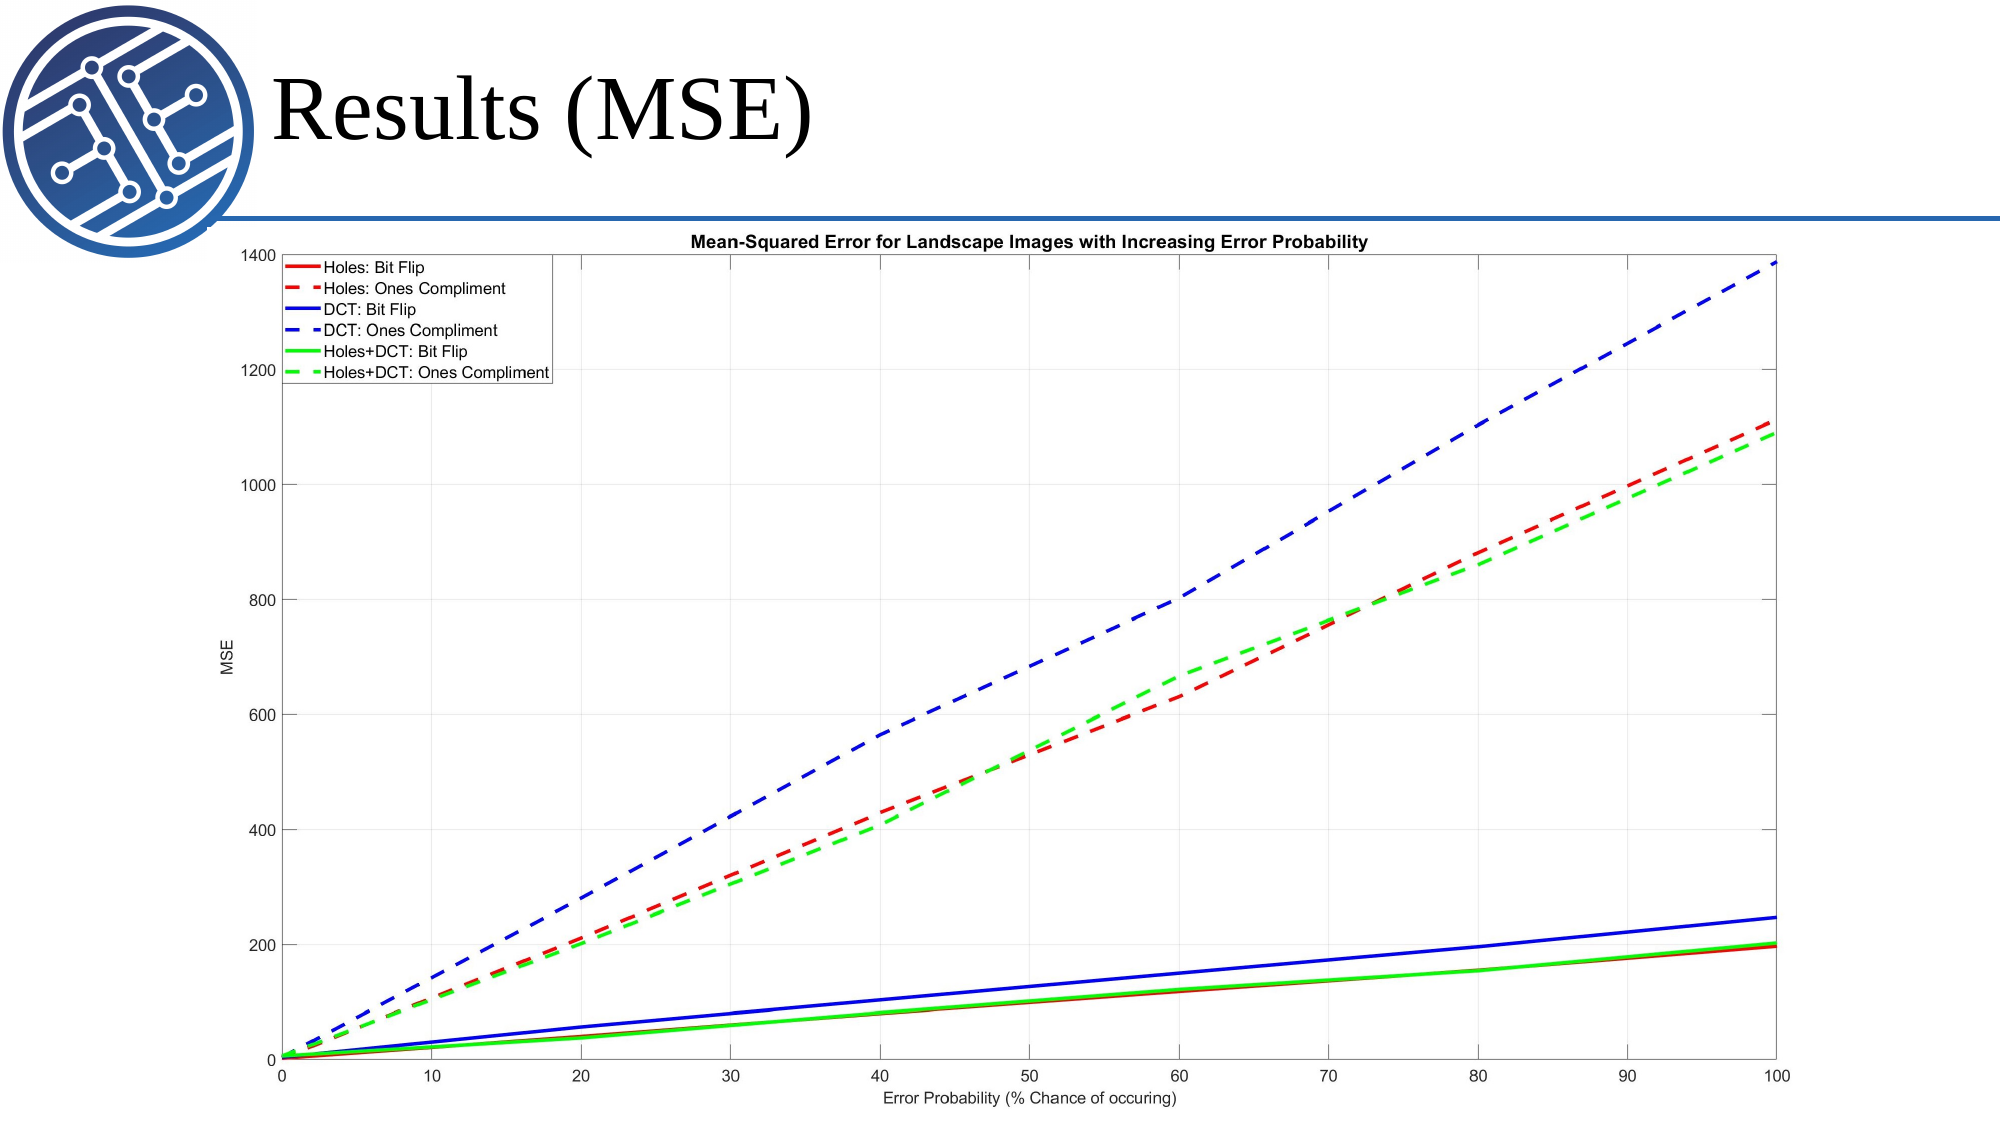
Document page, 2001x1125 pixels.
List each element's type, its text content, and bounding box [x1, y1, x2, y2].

picture [0, 0, 257, 263]
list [207, 227, 1793, 1110]
title Results (MSE) [257, 1, 2000, 216]
